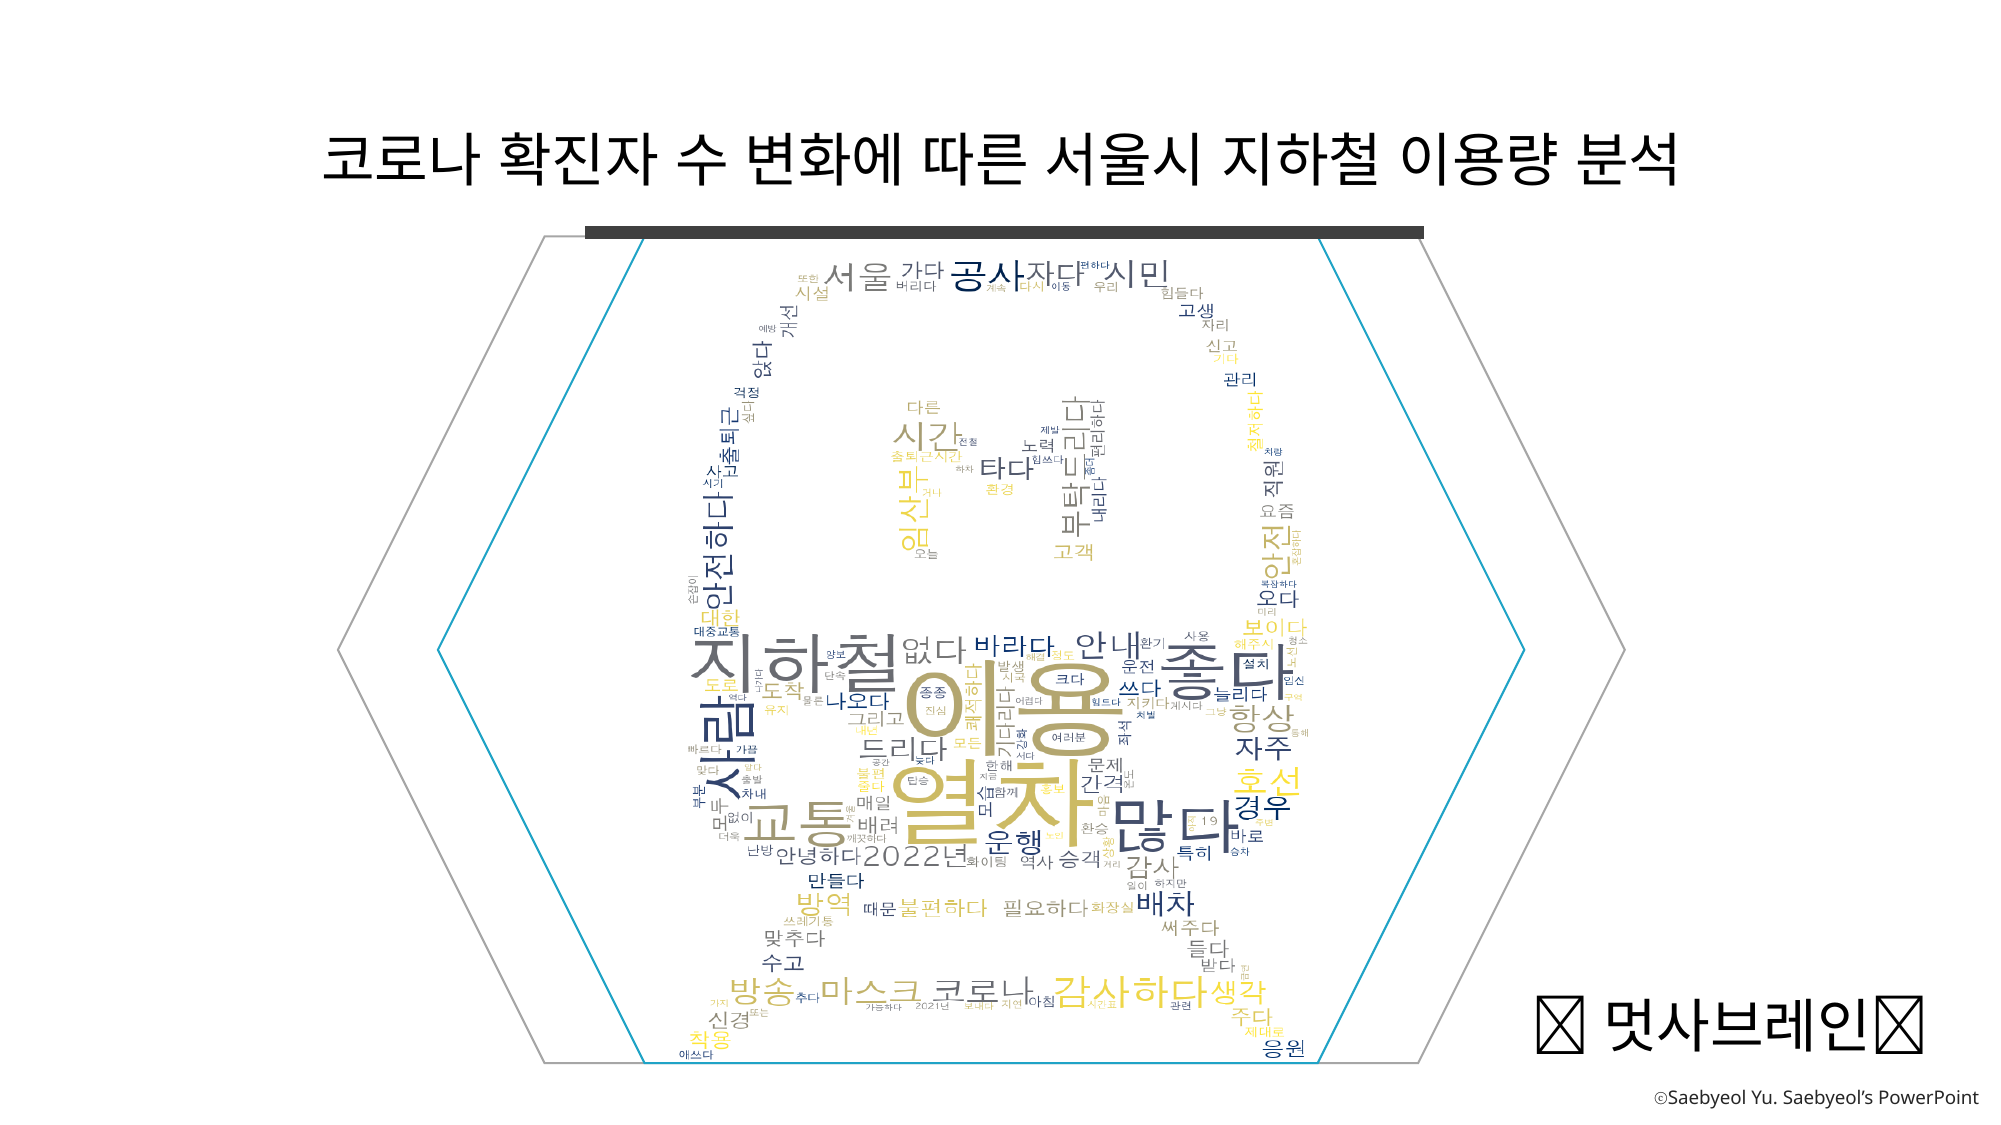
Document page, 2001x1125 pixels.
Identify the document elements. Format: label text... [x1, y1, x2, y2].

text_box [1319, 239, 1626, 1065]
picture [668, 259, 1322, 1064]
text_box [436, 239, 1526, 1065]
text_box 코로나 확진자 수 변화에 따른 서울시 지하철 이용량 분석 [306, 115, 1697, 200]
text_box 🧠멋사브레인🧐 [1424, 981, 2000, 1067]
text_box [336, 235, 643, 1065]
